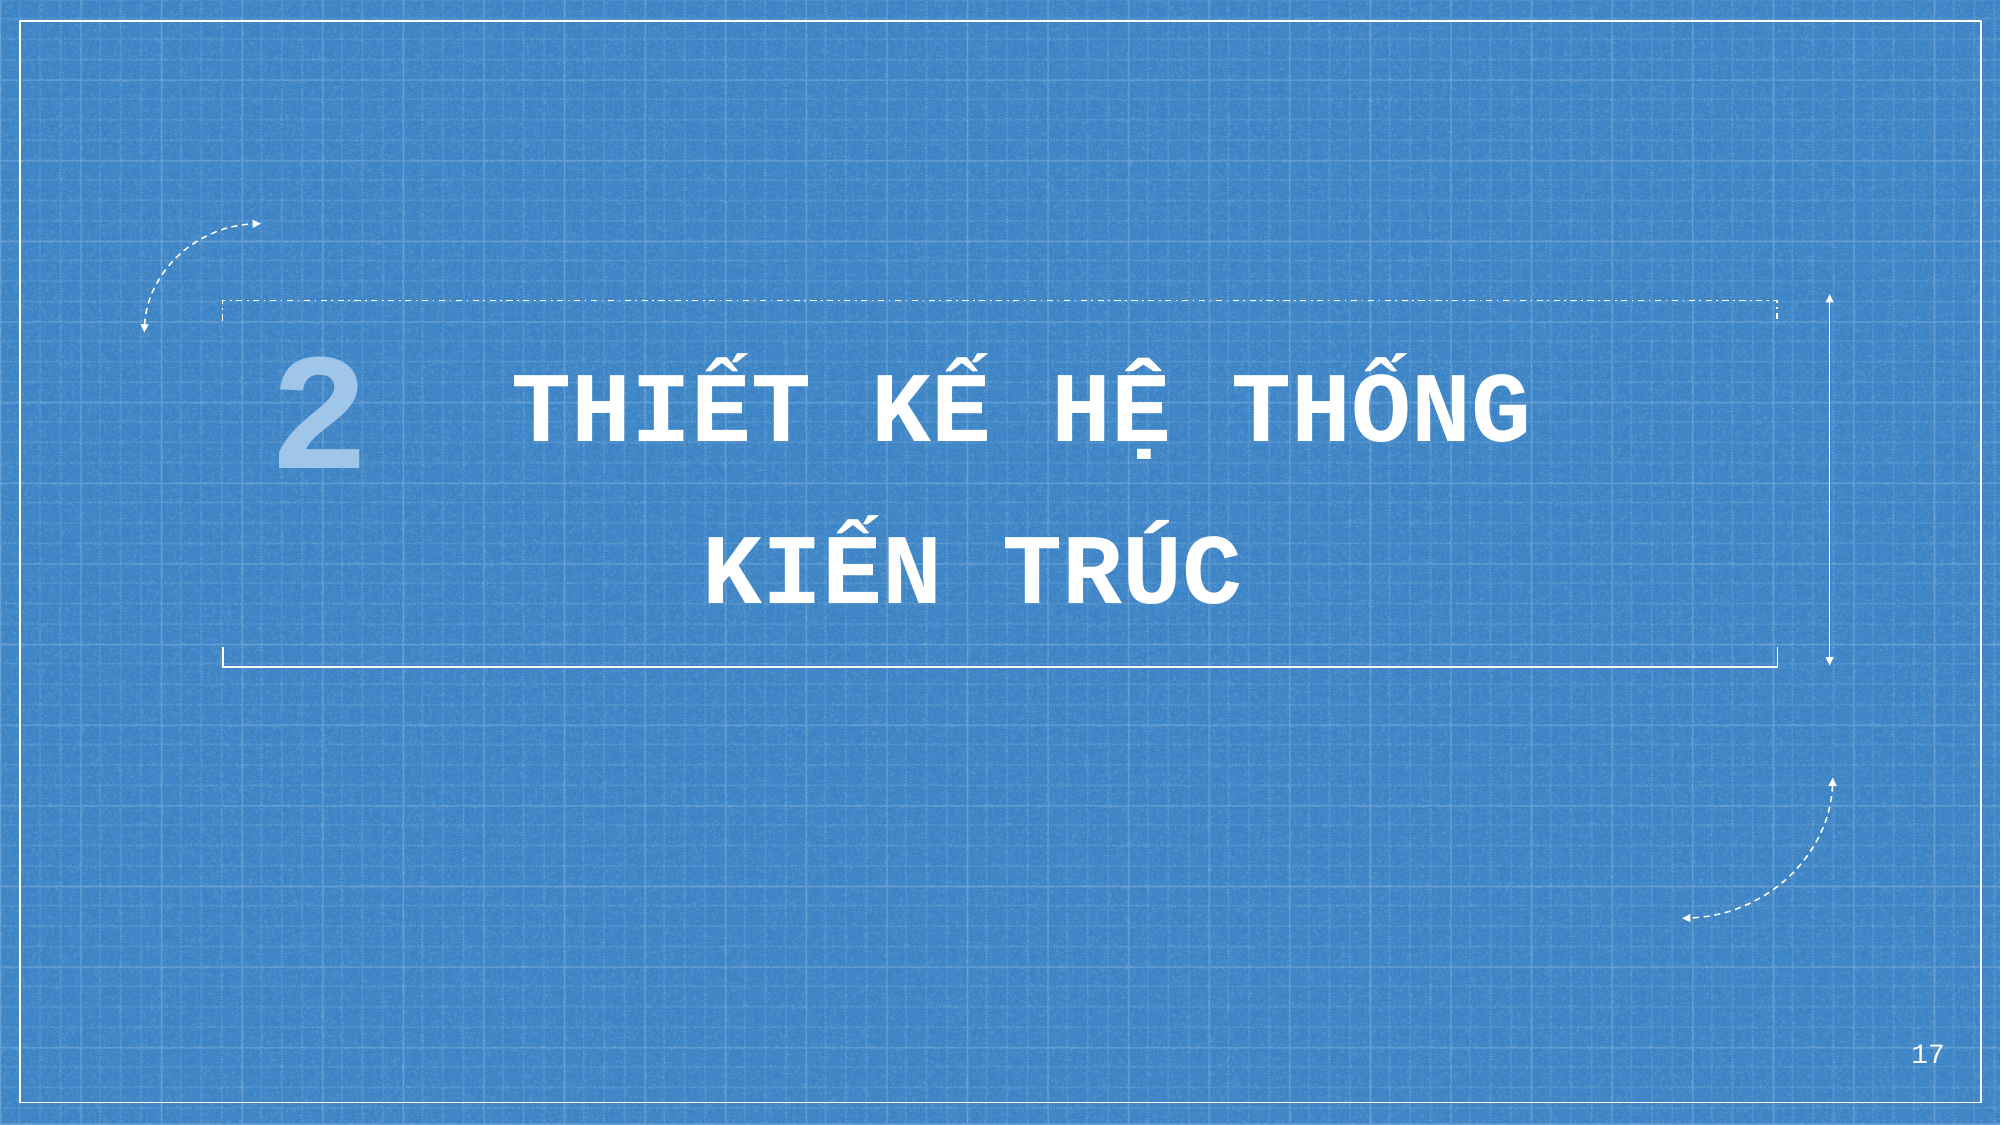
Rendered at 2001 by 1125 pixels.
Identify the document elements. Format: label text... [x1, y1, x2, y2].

text_box 2 [254, 294, 385, 509]
text_box KIẾN TRÚC [682, 483, 1263, 644]
slide_number 17 [1864, 1015, 1966, 1079]
text_box THIẾT KẾ HỆ THỐNG [491, 321, 1552, 482]
picture [0, 0, 2000, 1125]
